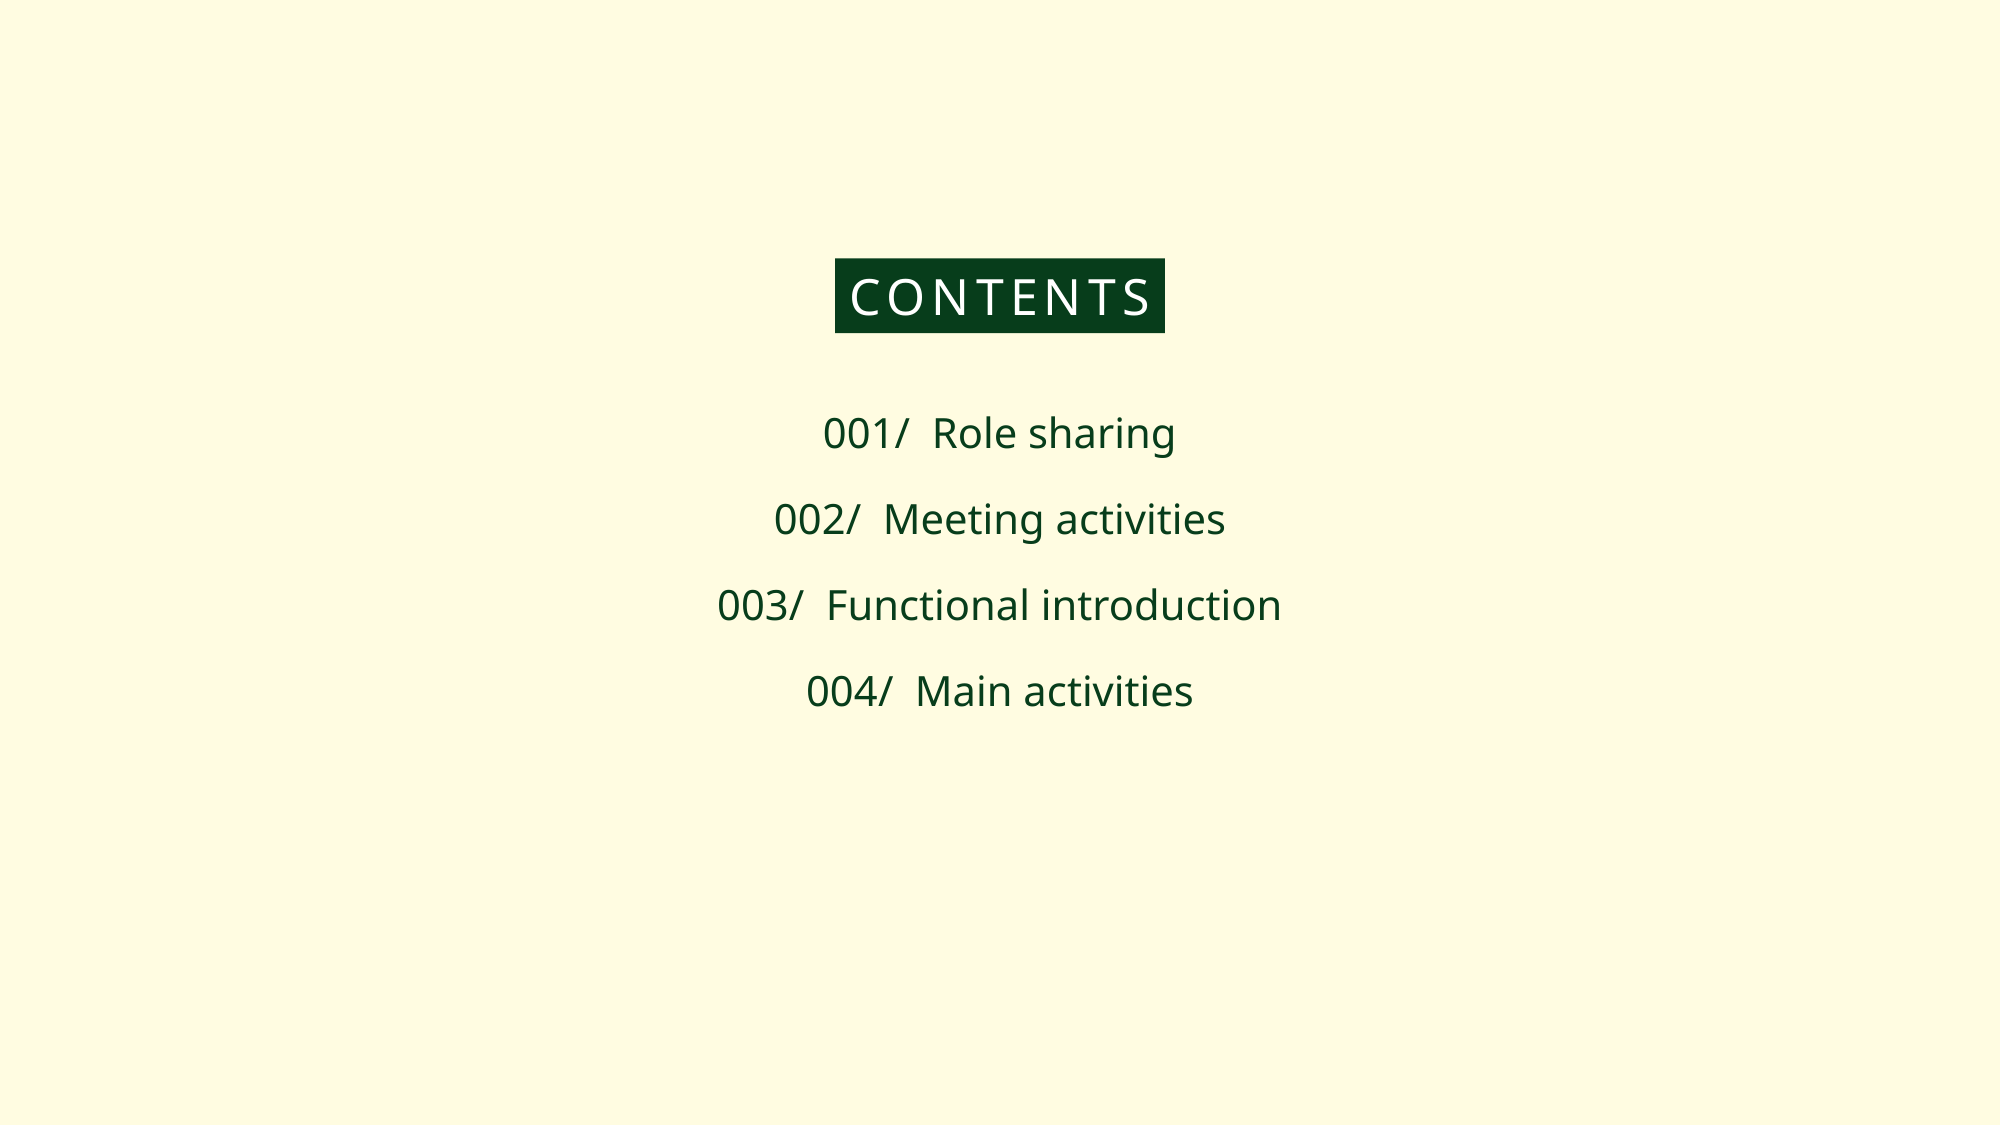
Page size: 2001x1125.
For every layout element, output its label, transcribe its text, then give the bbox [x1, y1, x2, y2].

text_box 004/ Main activities [791, 657, 1209, 723]
text_box 002/ Meeting activities [759, 485, 1241, 551]
text_box 001/ Role sharing [808, 399, 1192, 465]
text_box CONTENTS [835, 258, 1165, 334]
text_box 003/ Functional introduction [702, 571, 1298, 637]
